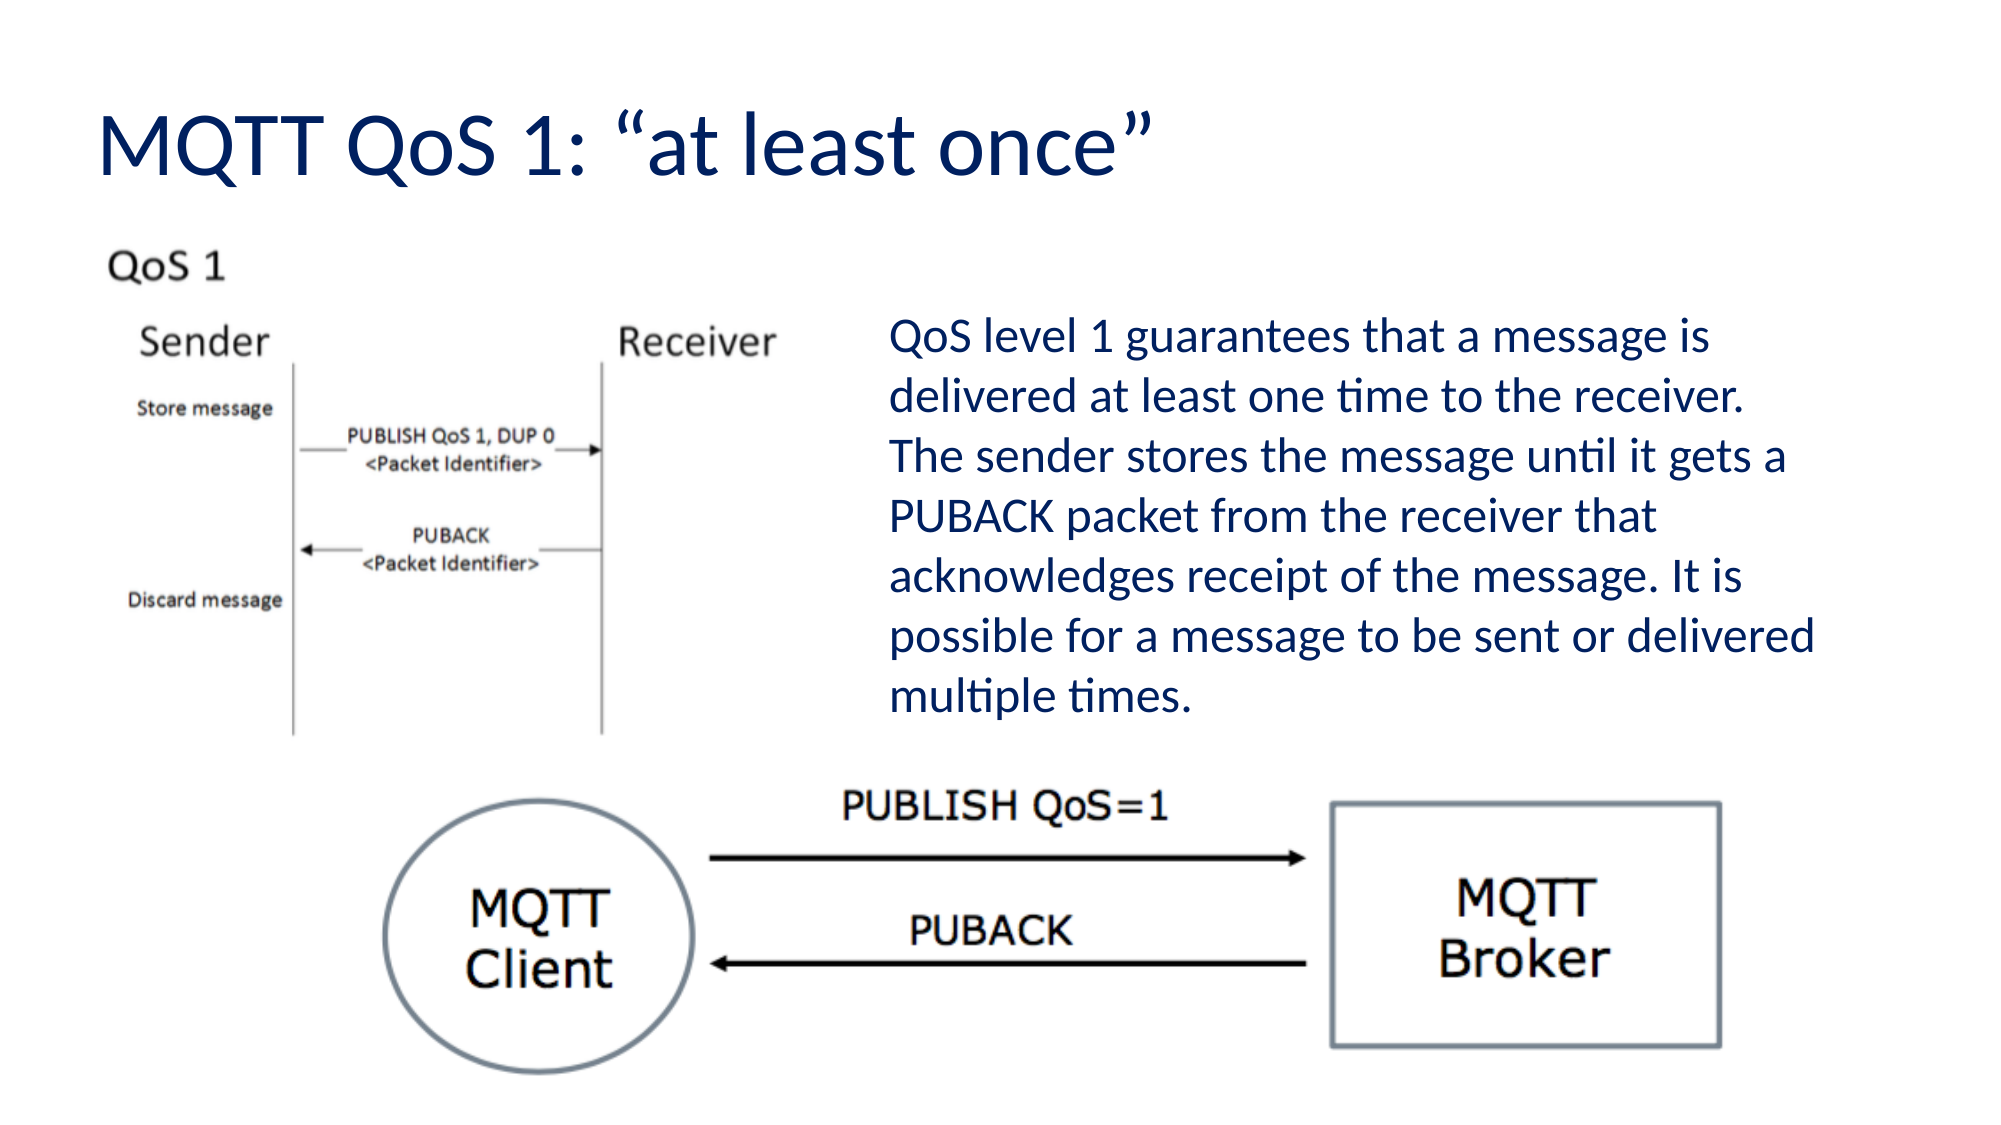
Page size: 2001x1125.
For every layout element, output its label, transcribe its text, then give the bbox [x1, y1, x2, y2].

picture [81, 237, 1751, 1097]
title MQTT QoS 1: “at least once” [81, 37, 1807, 255]
text_box QoS level 1 guarantees that a message is delivered at least one time to the receiver. The sender stores the message until it gets a PUBACK packet from the receiver that acknowledges receipt of the message. It is possible for a message to be sent or delivered multiple times. [873, 294, 1834, 730]
